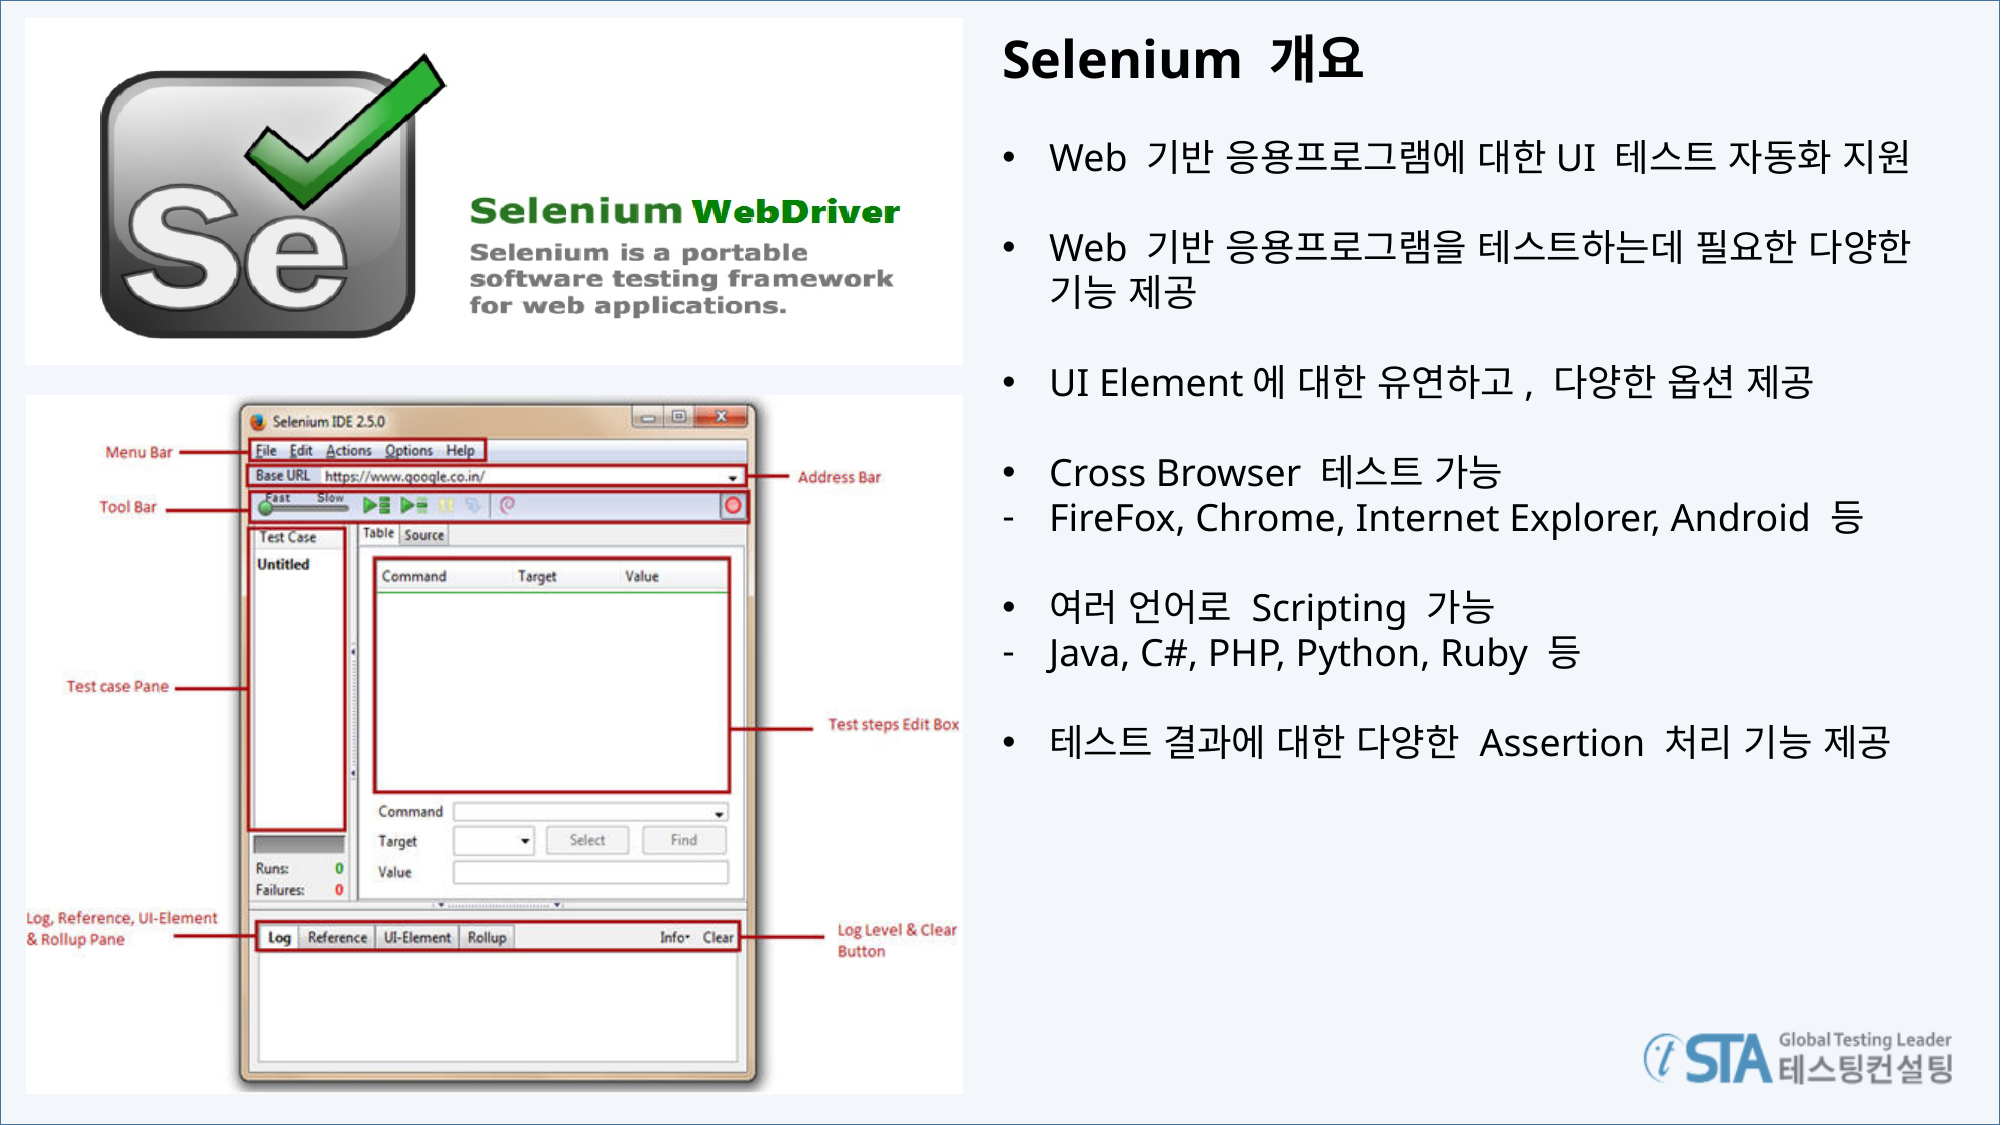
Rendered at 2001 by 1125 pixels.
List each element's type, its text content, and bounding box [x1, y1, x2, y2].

picture [1618, 988, 2000, 1118]
picture [24, 18, 963, 365]
picture [26, 395, 963, 1094]
text_box Selenium 개요 Web 기반 응용프로그램에 대한UI 테스트 자동화 지원 Web 기반 응용프로그램을 테스트하는데 필요한 다양한 기능 제공 UI Element에 대한 유연하고, 다양한 옵션 제공 Cross Browser 테스트 가능 FireFox, Chrome, Internet Explorer, Android 등 여러 언어로 Scripting 가능 Java, C#, PHP, Python, Ruby 등 테스트 결과에 대한 다양한 Assertion 처리 기능 제공 [987, 18, 1974, 906]
text_box [0, 0, 2000, 1125]
